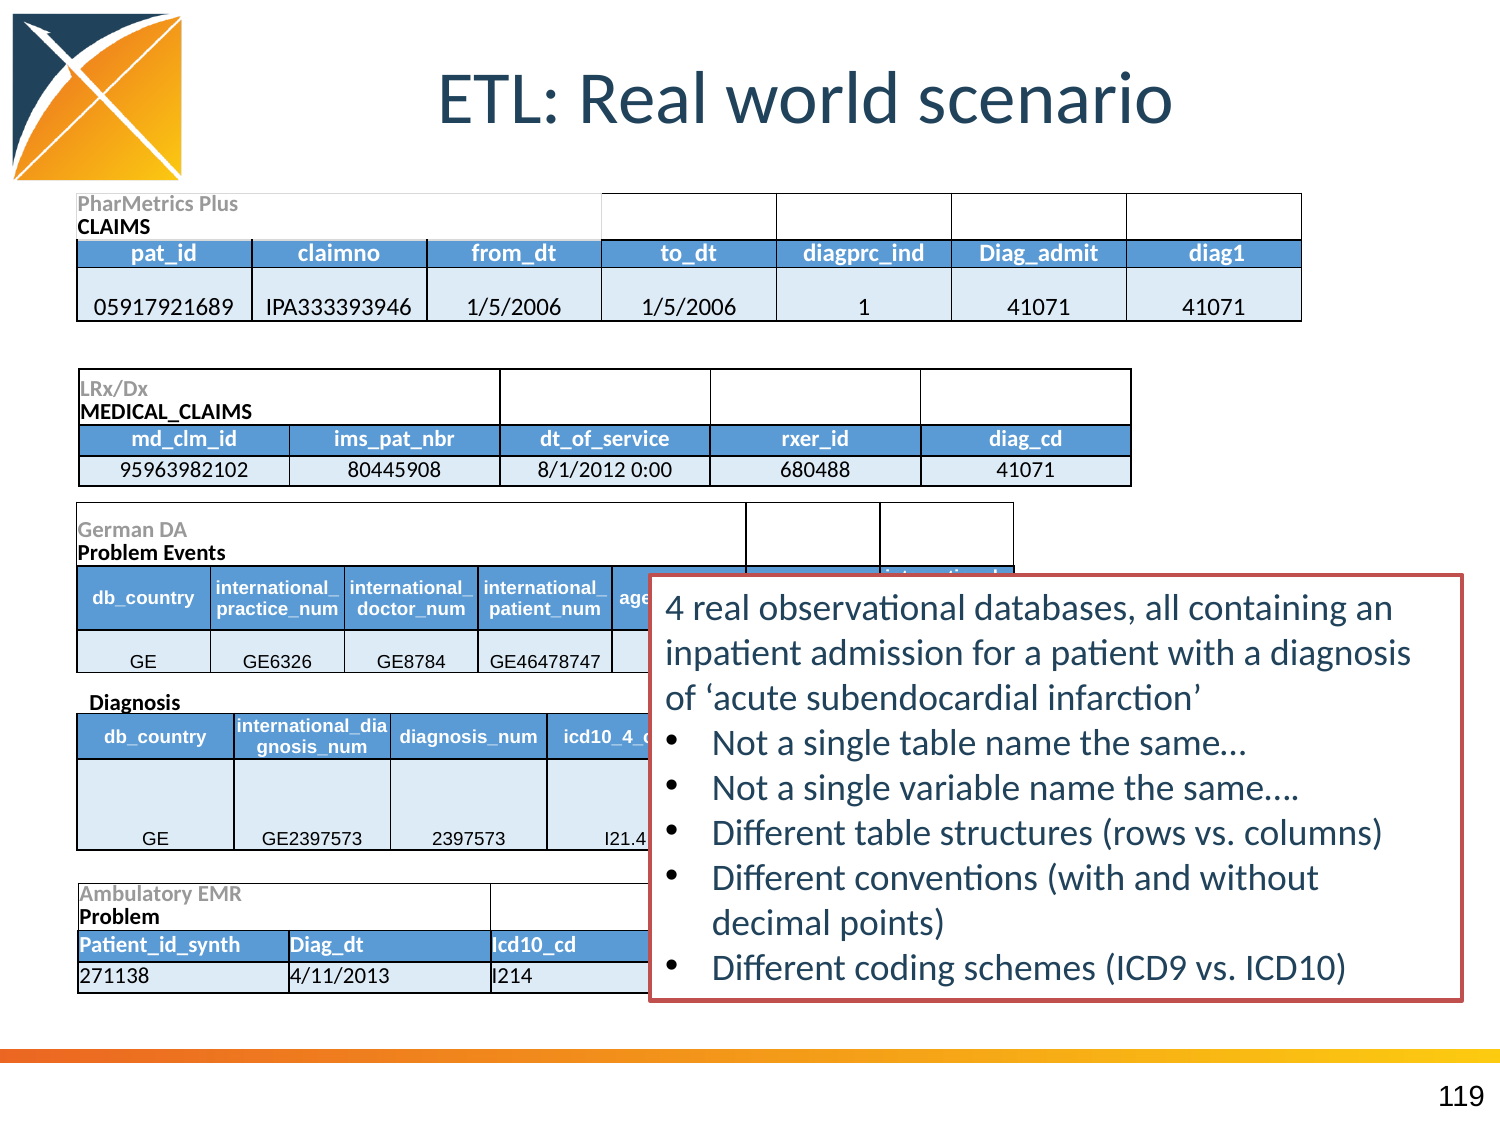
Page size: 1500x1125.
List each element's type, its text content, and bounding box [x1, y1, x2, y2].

table_header [602, 194, 776, 239]
table_cell 95963982102 [80, 457, 289, 485]
table_cell claimno [253, 241, 426, 267]
slide_number 119 [1149, 1065, 1500, 1125]
table_cell GE8784 [345, 631, 477, 672]
table_cell 2397573 [391, 760, 546, 849]
table_cell rxer_id [711, 426, 920, 455]
table_cell 80445908 [290, 457, 499, 485]
table_cell diagprc_ind [777, 241, 951, 267]
title ETL: Real world scenario [187, 24, 1425, 163]
table_header international_diagnosis_num [235, 714, 390, 758]
table_cell GE [78, 760, 233, 849]
table_cell IPA333393946 [253, 268, 426, 320]
table_cell Diag_admit [952, 241, 1126, 267]
table_cell to_dt [602, 241, 776, 267]
table_header LRx/Dx MEDICAL_CLAIMS [80, 370, 499, 424]
table_cell diag1 [1127, 241, 1301, 267]
table_cell I214 [492, 963, 649, 992]
table_cell pat_id [78, 241, 251, 267]
table_cell md_clm_id [80, 426, 289, 455]
table_cell 20 [613, 631, 649, 672]
table_cell 1/5/2006 [602, 268, 776, 320]
table_cell GE2397573 [235, 760, 390, 849]
table_cell 8/1/2012 0:00 [501, 457, 709, 485]
table_cell I21.4 [548, 760, 649, 849]
table_header [952, 194, 1126, 239]
table_cell 4/11/2013 [290, 963, 490, 992]
table_cell ims_pat_nbr [290, 426, 499, 455]
table_cell 1/5/2006 [428, 268, 601, 320]
table_cell international_practice_num [211, 567, 344, 629]
table_header [1127, 194, 1301, 239]
table_cell dt_of_service [501, 426, 709, 455]
table_header [711, 370, 920, 424]
table_cell 271138 [79, 963, 288, 992]
table_cell 680488 [711, 457, 920, 485]
table_cell international_doctor_num [345, 567, 477, 629]
table_cell age_at_event [613, 567, 745, 629]
table_cell from_dt [428, 241, 601, 267]
table_cell Diag_dt [290, 931, 490, 961]
text_box 4 real observational databases, all containing an inpatient admission for a patient with a diagnosis of ‘acute subendocardial infarction’ Not a single table name the same… Not a single variable name the same…. Different table structures (rows vs. columns) Different conventions (with and without decimal points) Different coding schemes (ICD9 vs. ICD10) [649, 575, 1463, 1001]
table_cell GE6326 [211, 631, 344, 672]
table_header [491, 884, 649, 930]
table_header diagnosis_num [391, 714, 546, 758]
picture [0, 0, 206, 200]
table_header Ambulatory EMR Problem [79, 884, 490, 930]
table_header [921, 370, 1130, 424]
table_header icd10_4_code [548, 714, 649, 758]
table_cell Patient_id_synth [79, 931, 288, 961]
table_cell 1 [777, 268, 951, 320]
table_header PharMetrics Plus CLAIMS [77, 194, 601, 239]
table_header [501, 370, 710, 424]
table_cell date_of_event [747, 567, 879, 575]
table_header German DA Problem Events [77, 503, 745, 565]
table_header db_country [78, 714, 233, 758]
table_cell international_patient_num [479, 567, 611, 629]
table_header [747, 503, 879, 565]
table_cell 41071 [1127, 268, 1301, 320]
table_cell diag_cd [922, 426, 1130, 455]
table_cell Icd10_cd [492, 931, 649, 961]
table_cell 41071 [952, 268, 1126, 320]
table_header [881, 503, 1013, 565]
table_cell db_country [78, 567, 210, 629]
text_box Diagnosis [74, 679, 196, 722]
table_cell GE46478747 [479, 631, 611, 672]
table_cell international_diagnosis_num [881, 567, 1013, 575]
table_cell GE [78, 631, 210, 672]
table_cell 05917921689 [78, 268, 251, 320]
table_header [777, 194, 951, 239]
table_cell 41071 [922, 457, 1130, 485]
